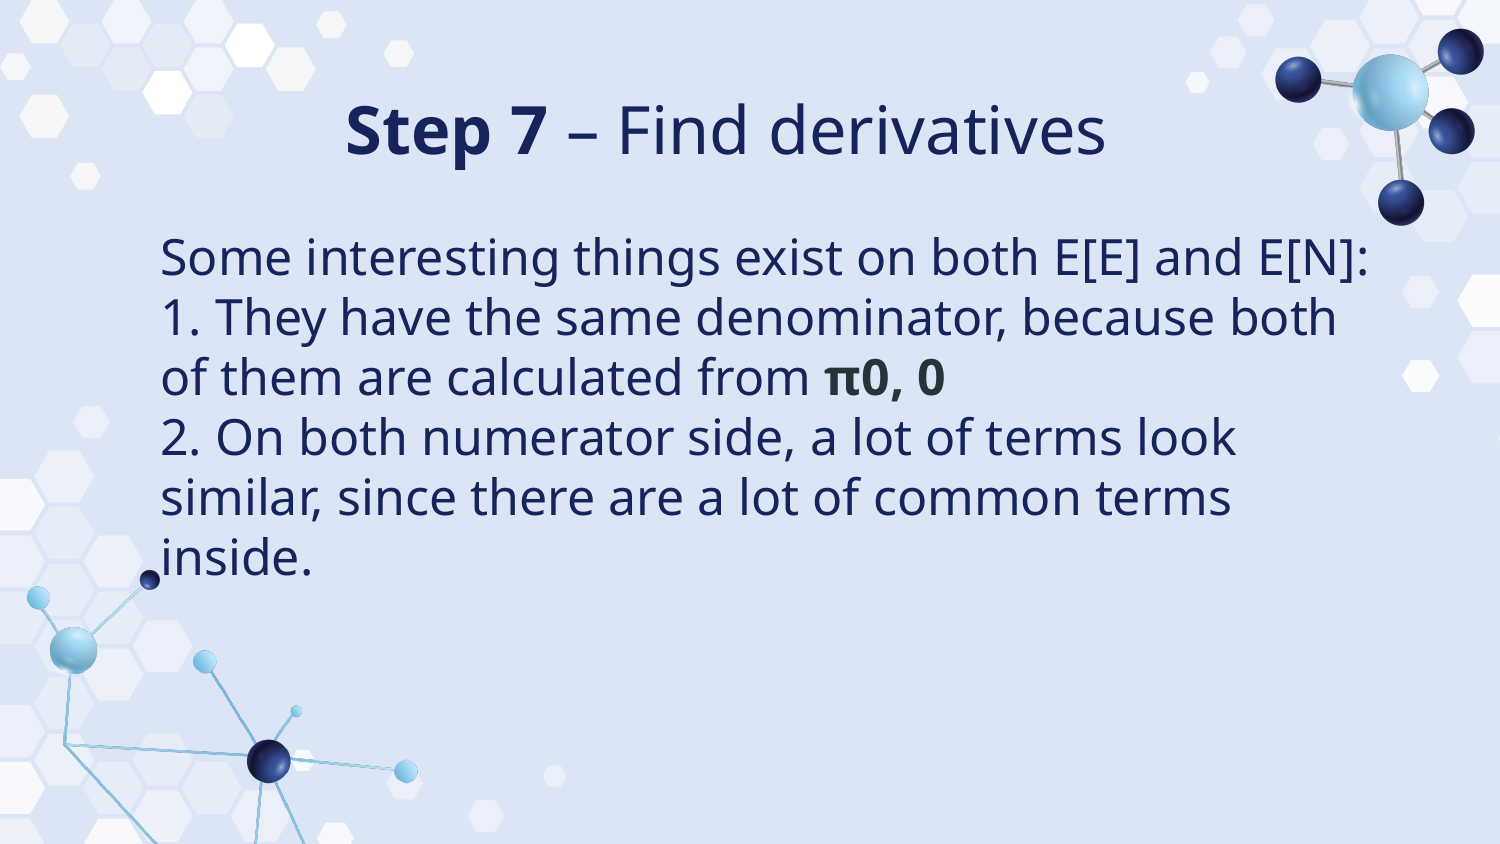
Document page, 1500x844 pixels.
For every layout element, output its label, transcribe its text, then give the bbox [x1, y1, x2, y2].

picture [1269, 0, 1500, 235]
picture [0, 481, 479, 844]
title Step 7 – Find derivatives [45, 72, 1410, 193]
text_box Some interesting things exist on both E[E] and E[N]: 1. They have the same denominator, because both of them are calculated from π0, 0 2. On both numerator side, a lot of terms look similar, since there are a lot of common terms inside. [145, 210, 1410, 771]
